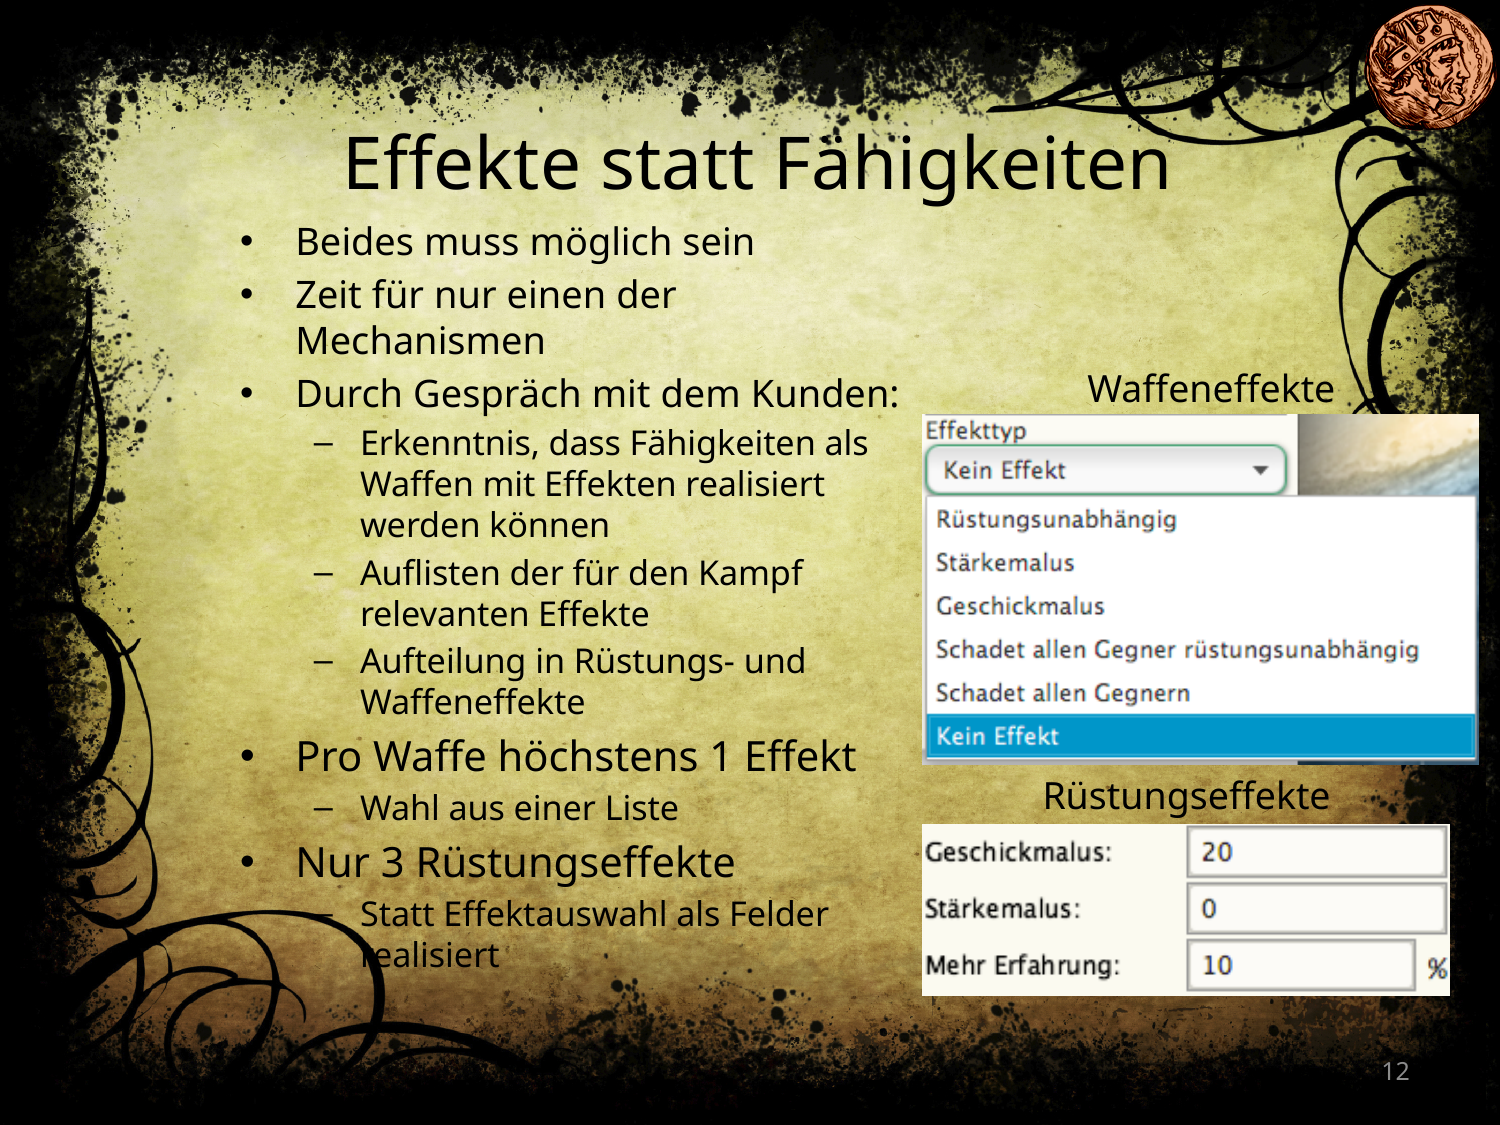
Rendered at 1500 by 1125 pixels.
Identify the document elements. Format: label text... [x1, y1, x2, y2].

list Beides muss möglich sein Zeit für nur einen der Mechanismen Durch Gespräch mit dem Kunden: Erkenntnis, dass Fähigkeiten als Waffen mit Effekten realisiert werden können Auflisten der für den Kampf relevanten Effekte Aufteilung in Rüstungs- und Waffeneffekte Pro Waffe höchstens 1 Effekt Wahl aus einer Liste Nur 3 Rüstungseffekte Statt Effektauswahl als Felder realisiert [225, 210, 949, 989]
text_box Waffeneffekte [1072, 357, 1351, 413]
slide_number 12 [1074, 1042, 1425, 1103]
title Effekte statt Fähigkeiten [119, 88, 1397, 233]
text_box Rüstungseffekte [1027, 773, 1346, 823]
picture [0, 0, 1500, 1125]
